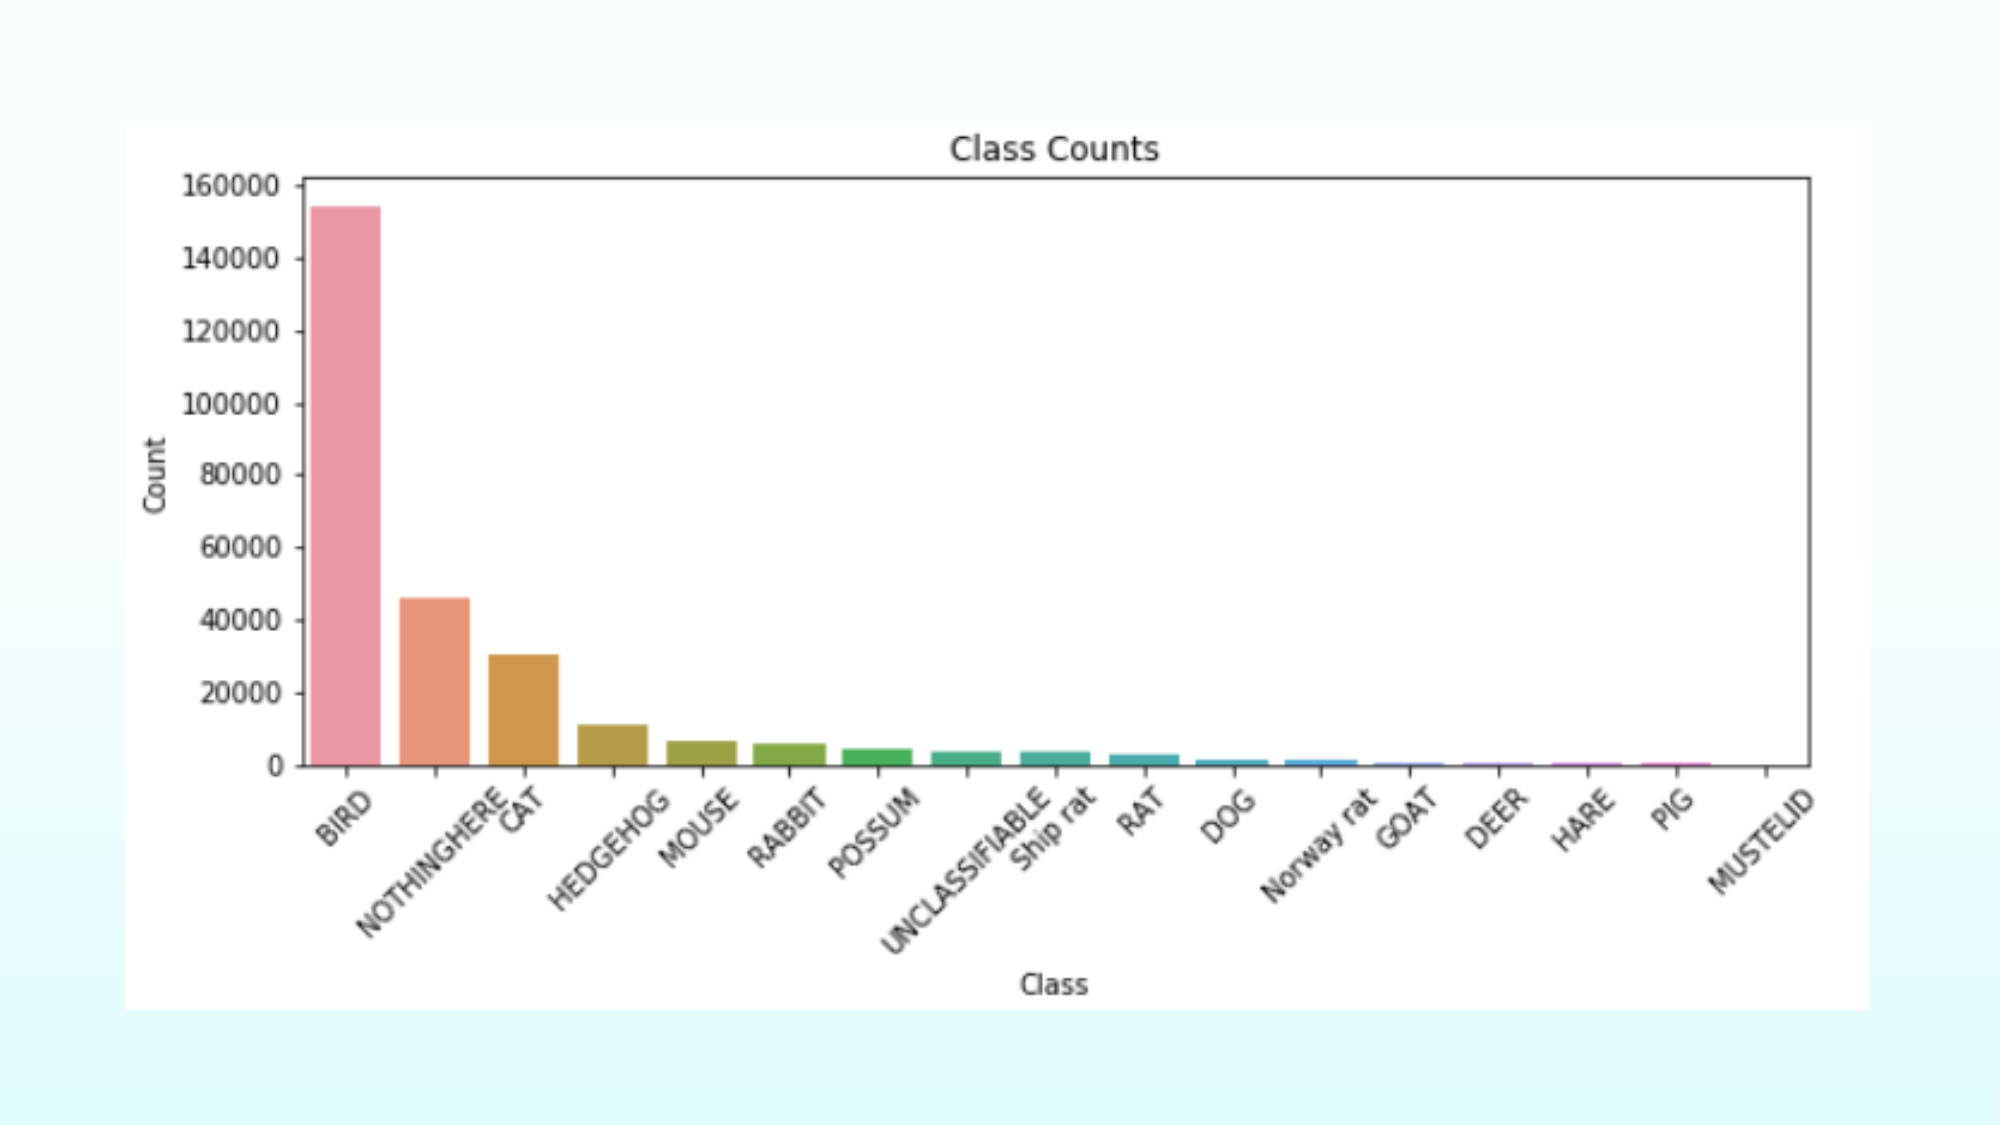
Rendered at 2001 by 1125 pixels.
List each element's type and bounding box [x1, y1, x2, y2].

picture [125, 125, 1870, 1010]
